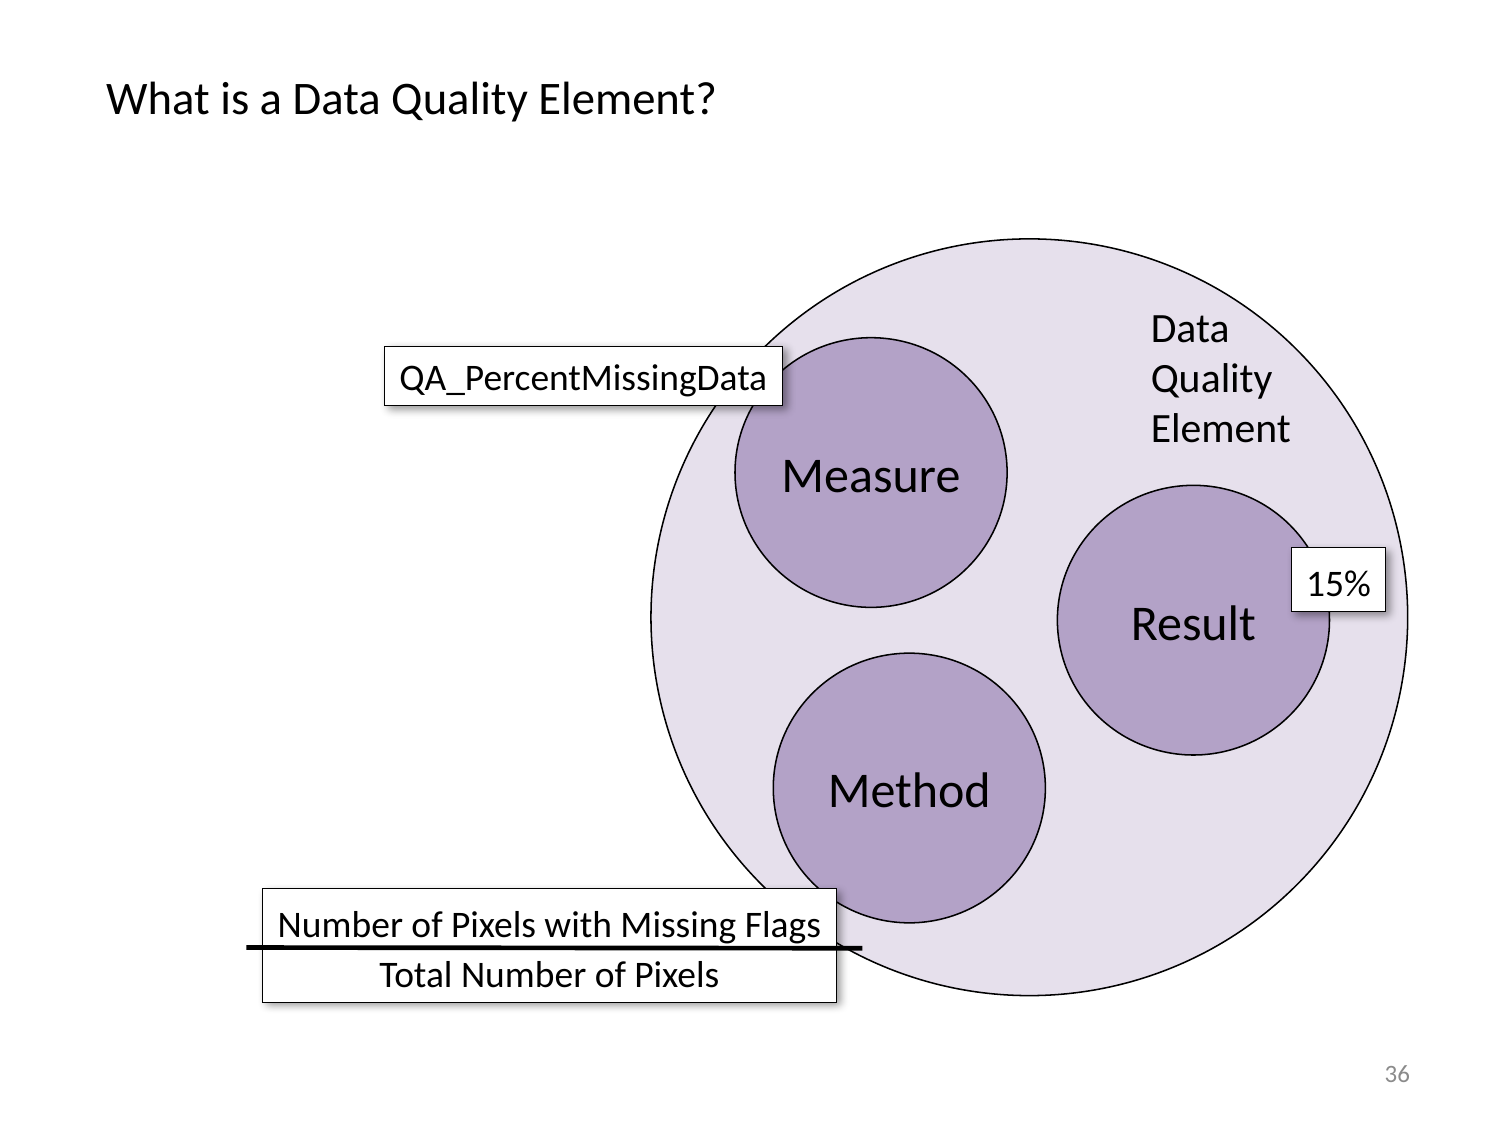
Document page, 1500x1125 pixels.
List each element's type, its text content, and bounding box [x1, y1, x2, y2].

text_box [650, 238, 1408, 996]
slide_number 36 [1074, 1042, 1425, 1103]
text_box Method [773, 653, 1046, 923]
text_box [230, 888, 870, 1004]
text_box Result [1057, 485, 1330, 756]
text_box Measure [735, 337, 1008, 608]
text_box 15% [1291, 547, 1386, 612]
text_box Data Quality Element [1136, 293, 1345, 459]
text_box QA_PercentMissingData [384, 346, 783, 406]
title What is a Data Quality Element? [91, 59, 1038, 132]
